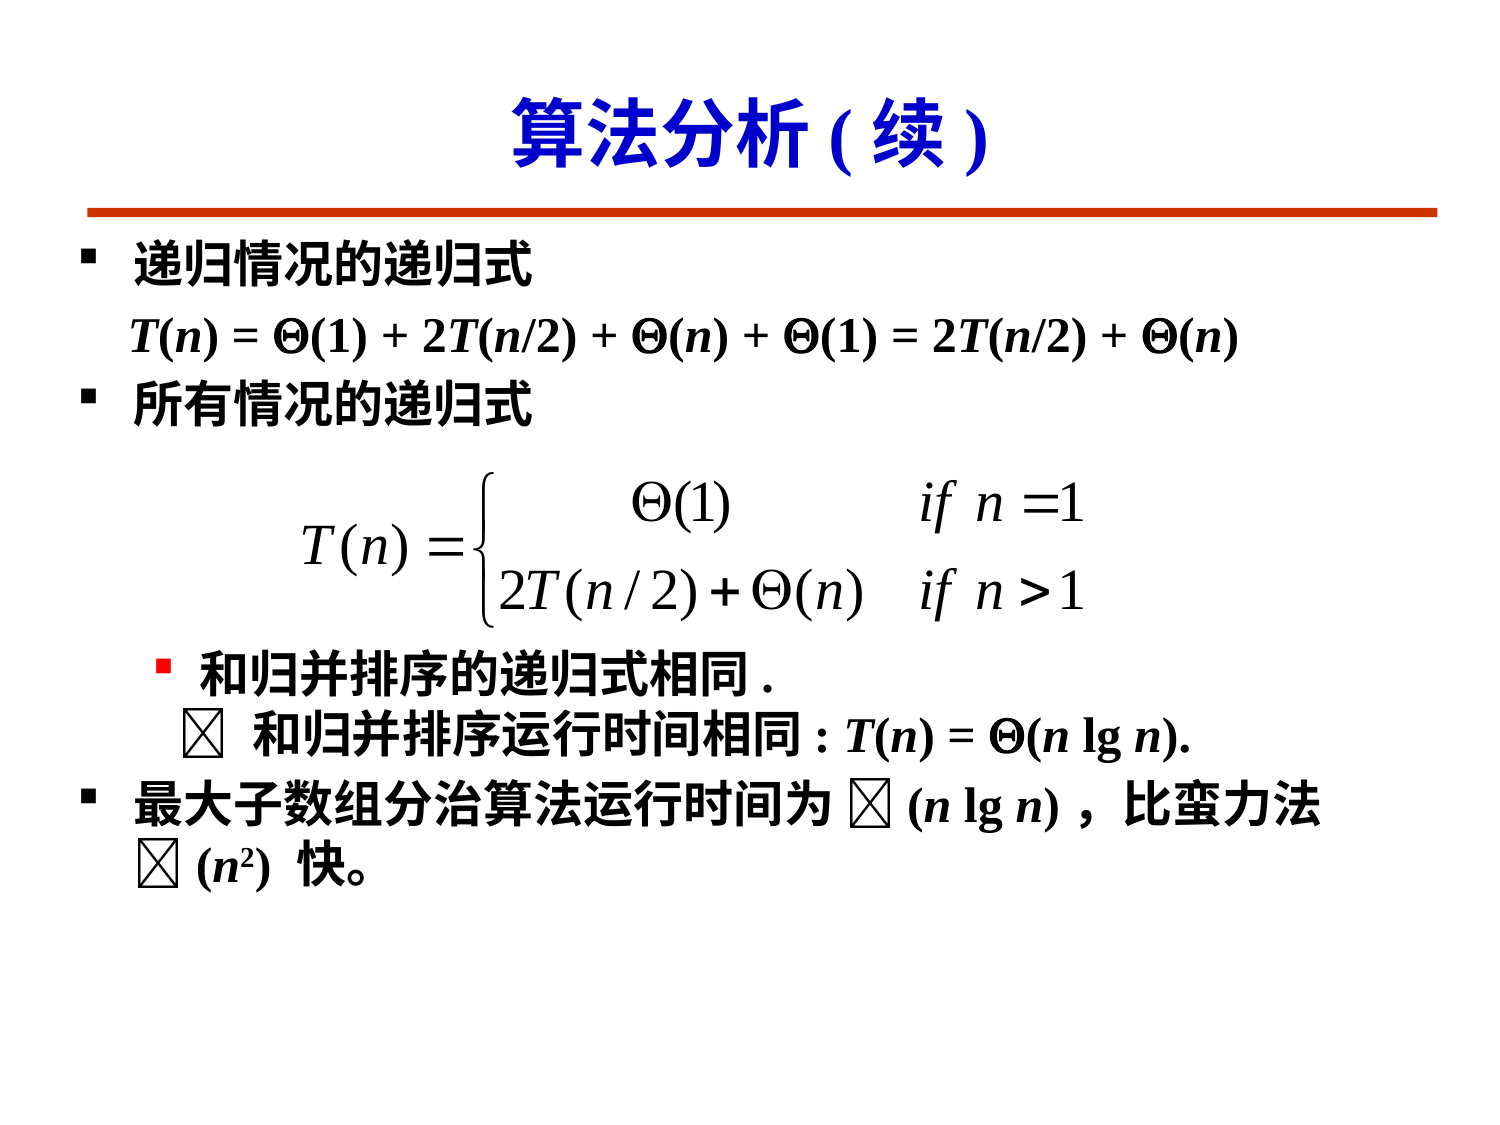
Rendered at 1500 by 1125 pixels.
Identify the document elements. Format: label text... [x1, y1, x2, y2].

title 算法分析(续) [112, 62, 1388, 200]
list 递归情况的递归式 T(n) = (1) + 2T(n/2) + (n) + (1) = 2T(n/2) + (n) 所有情况的递归式 和归并排序的递归式相同.  和归并排序运行时间相同: T(n) = (n lg n). 最大子数组分治算法运行时间为 (n lg n)，比蛮力法 (n2) 快。 [62, 224, 1438, 1063]
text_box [294, 462, 1092, 638]
